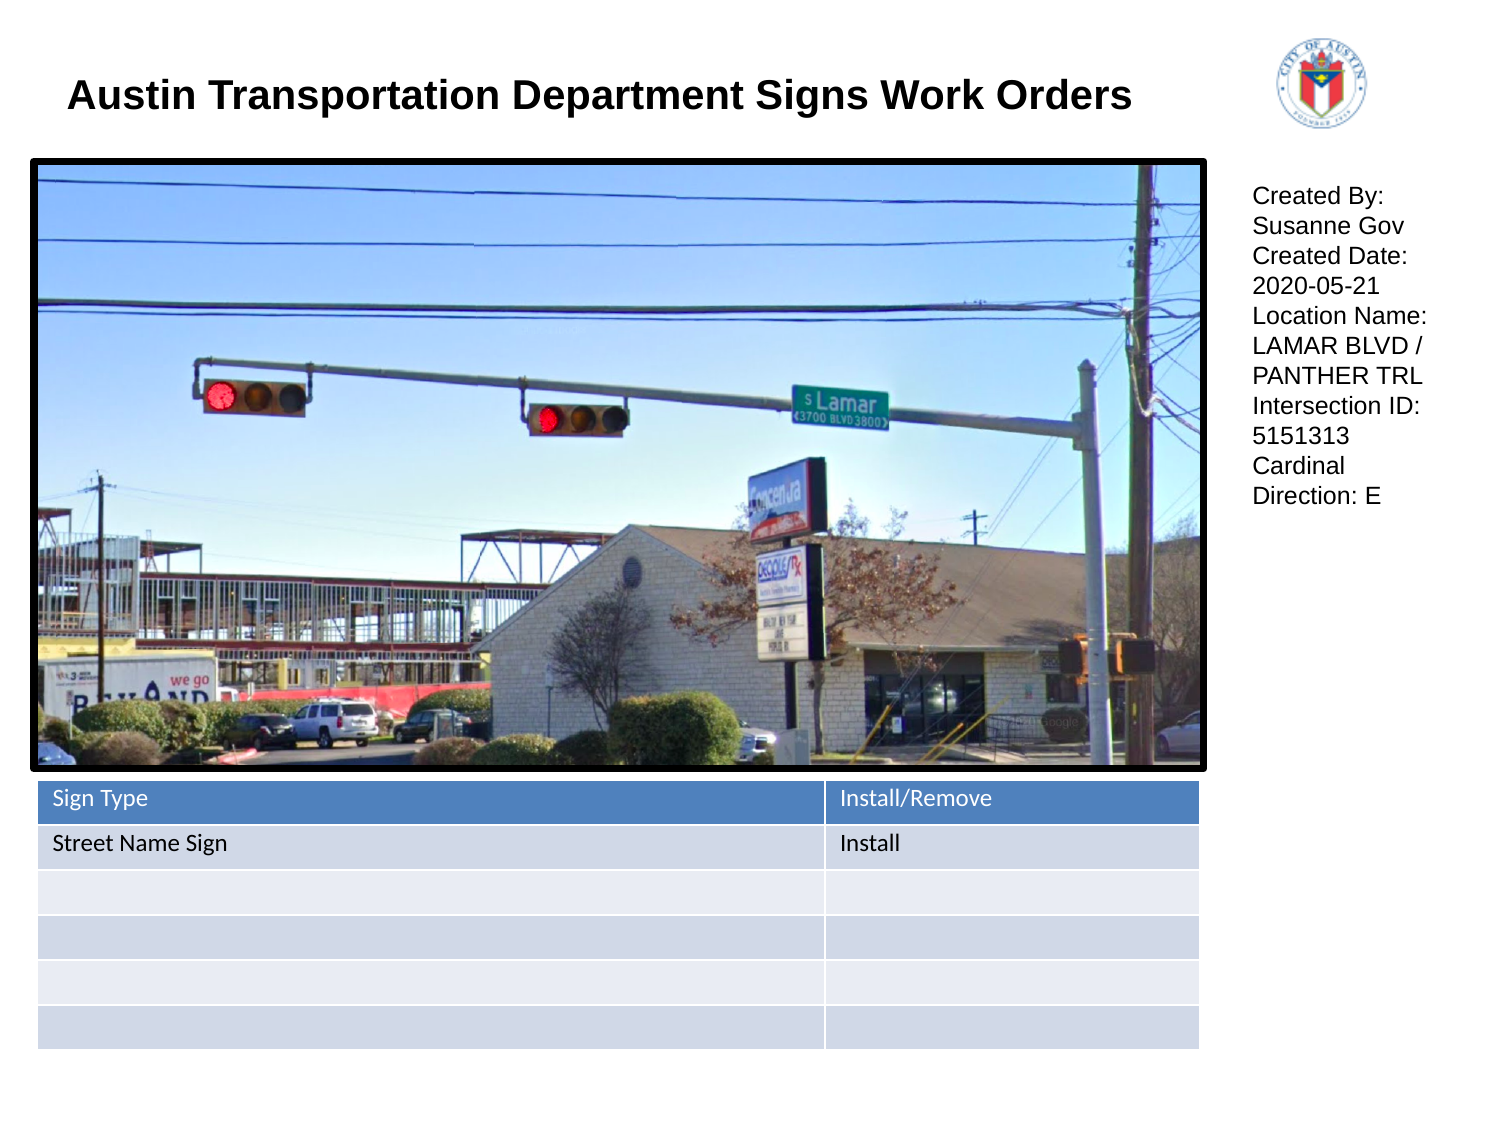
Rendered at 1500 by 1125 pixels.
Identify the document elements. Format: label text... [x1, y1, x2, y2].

picture [37, 164, 1201, 766]
table_header Sign Type [38, 781, 824, 824]
table_cell Install [826, 826, 1199, 869]
table_cell [38, 961, 824, 1004]
text_box Austin Transportation Department Signs Work Orders [51, 60, 1149, 125]
table_cell [38, 916, 824, 959]
table_cell [38, 1006, 824, 1049]
picture [1274, 37, 1369, 132]
table_cell [826, 961, 1199, 1004]
table_cell [826, 1006, 1199, 1049]
table_cell Street Name Sign [38, 826, 824, 869]
table_cell [826, 871, 1199, 914]
table_cell [38, 871, 824, 914]
text_box Created By: Susanne Gov Created Date: 2020-05-21 Location Name: LAMAR BLVD / PANTHER TRL Intersection ID: 5151313 Cardinal Direction: E [1237, 172, 1463, 517]
table_cell [826, 916, 1199, 959]
table_header Install/Remove [826, 781, 1199, 824]
